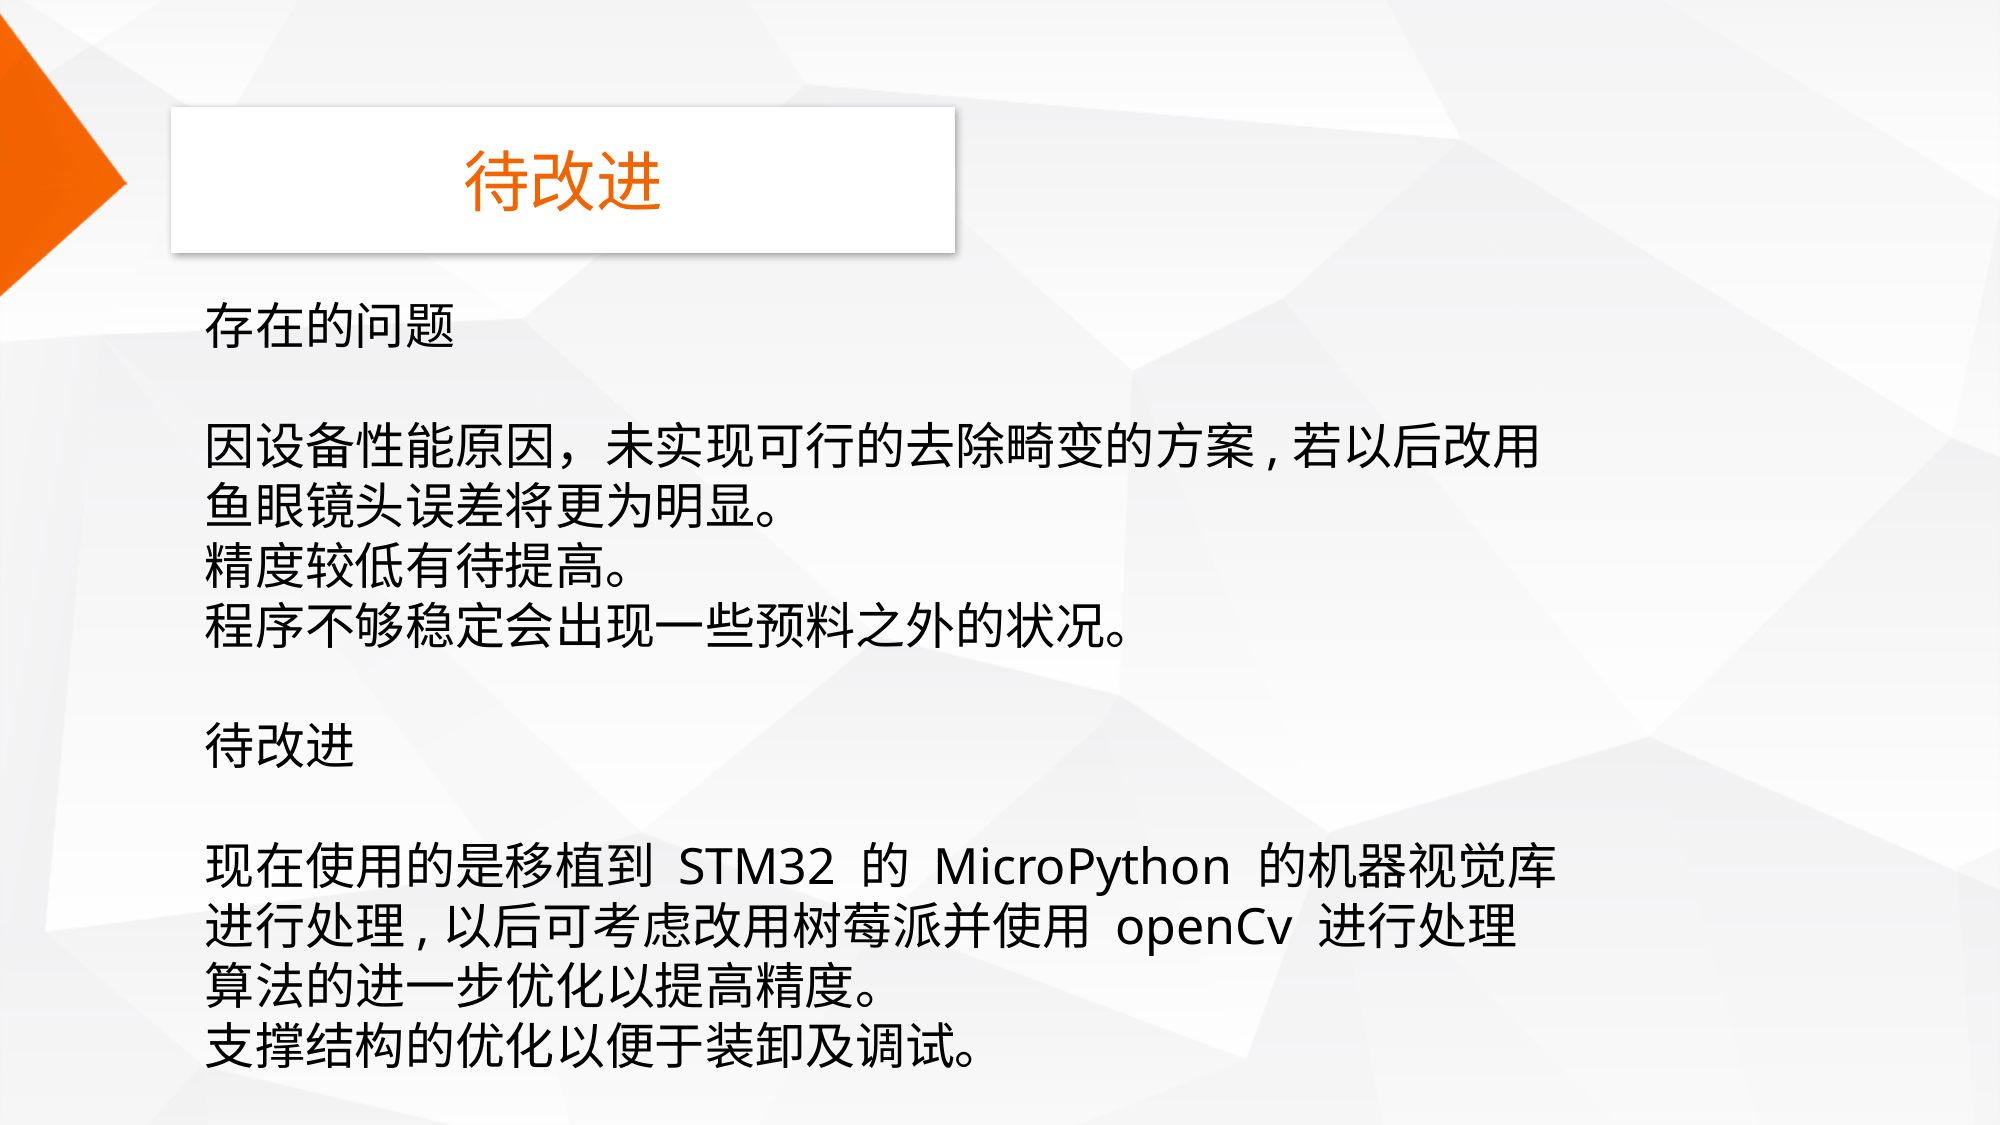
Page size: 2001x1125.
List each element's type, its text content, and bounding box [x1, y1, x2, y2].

text_box [171, 107, 955, 253]
picture [0, 0, 2000, 1125]
text_box 存在的问题 因设备性能原因，未实现可行的去除畸变的方案,若以后改用鱼眼镜头误差将更为明显。 精度较低有待提高。 程序不够稳定会出现一些预料之外的状况。 待改进 现在使用的是移植到 STM32 的 MicroPython 的机器视觉库进行处理,以后可考虑改用树莓派并使用 openCv 进行处理 算法的进一步优化以提高精度。 支撑结构的优化以便于装卸及调试。 [190, 287, 1599, 1083]
text_box 待改进 [448, 132, 679, 227]
